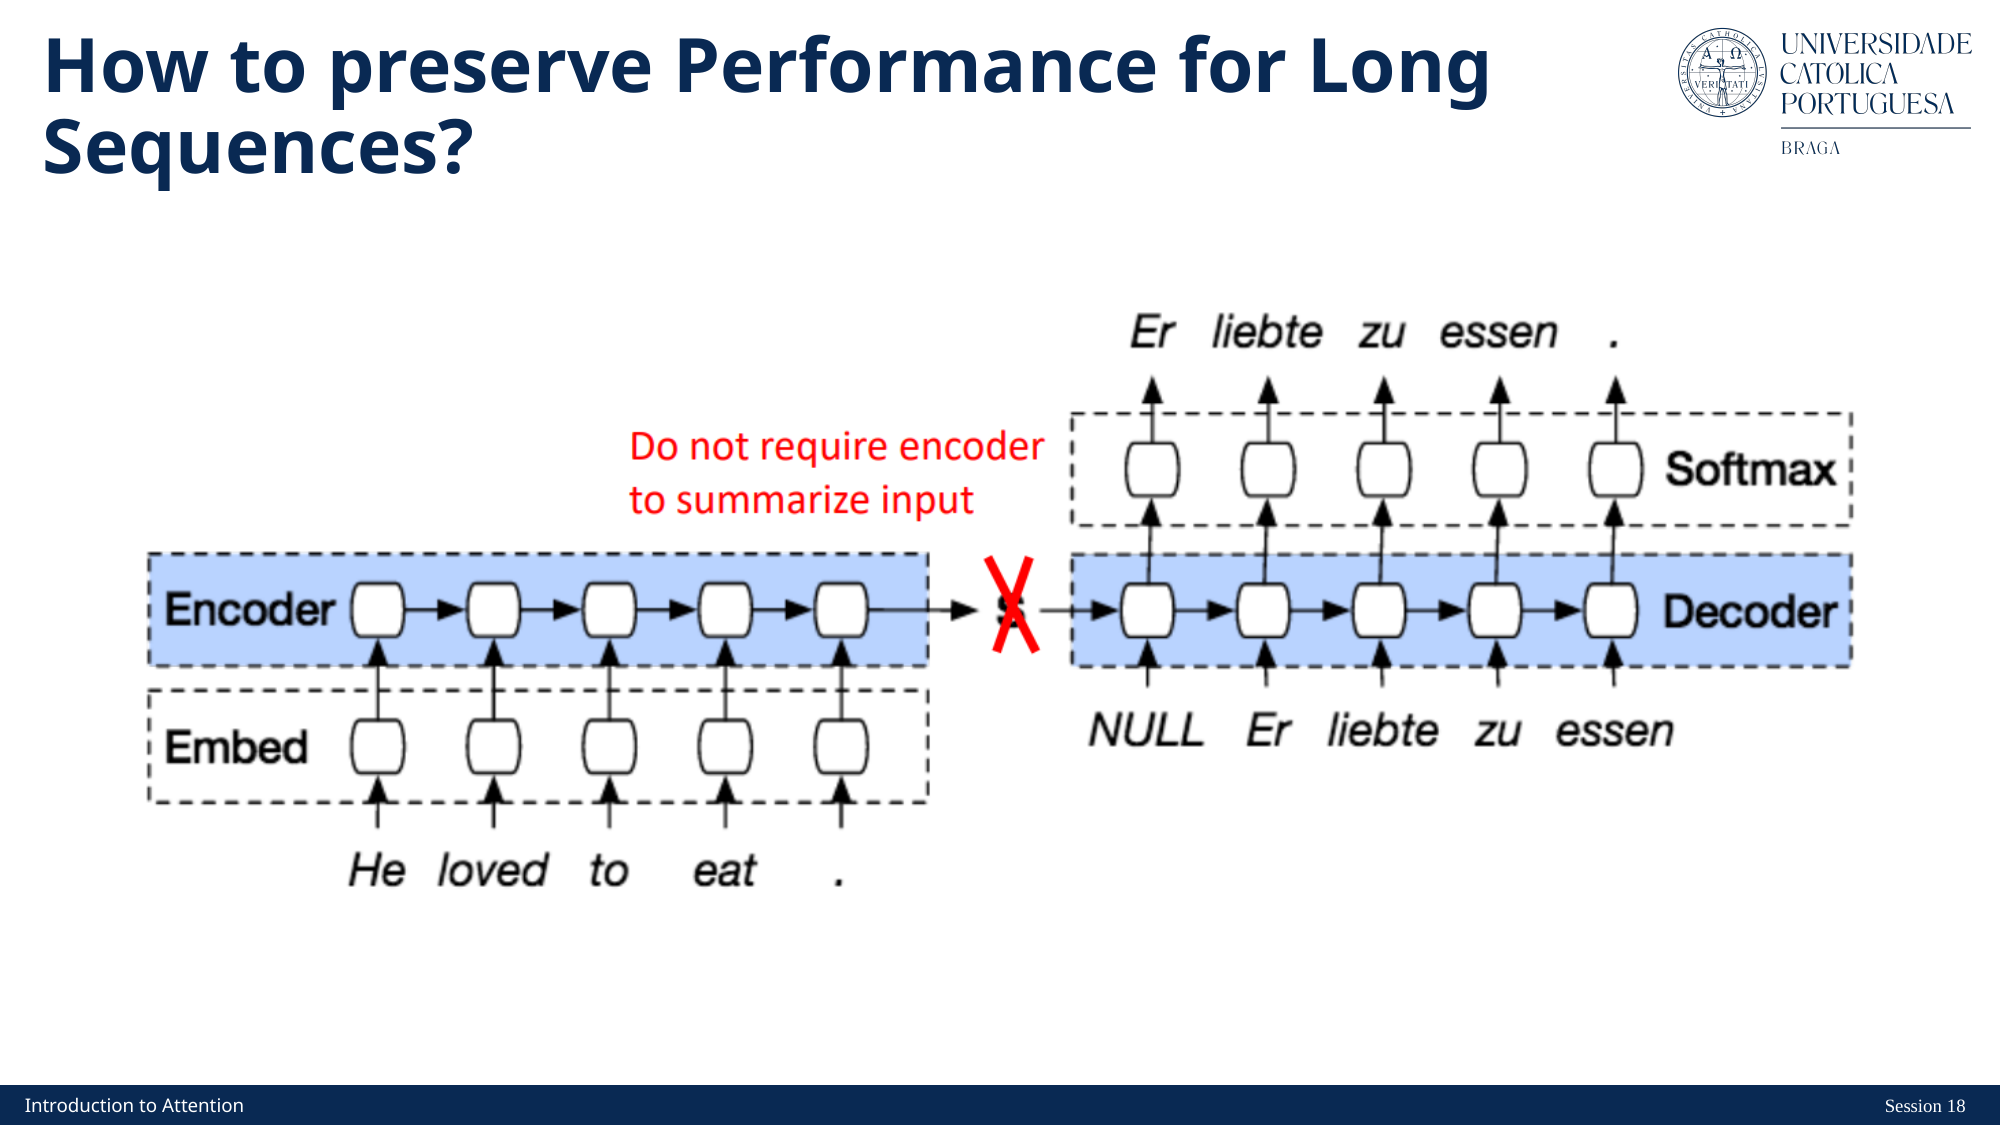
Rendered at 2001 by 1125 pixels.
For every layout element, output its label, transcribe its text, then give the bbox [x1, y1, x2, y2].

text_box [0, 1085, 2000, 1125]
title How to preserve Performance for Long Sequences? [27, 0, 1753, 218]
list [136, 299, 1863, 896]
text_box Introduction to Attention [9, 1086, 1126, 1125]
text_box Session 18 [1126, 1086, 1981, 1125]
picture [1672, 18, 1982, 163]
